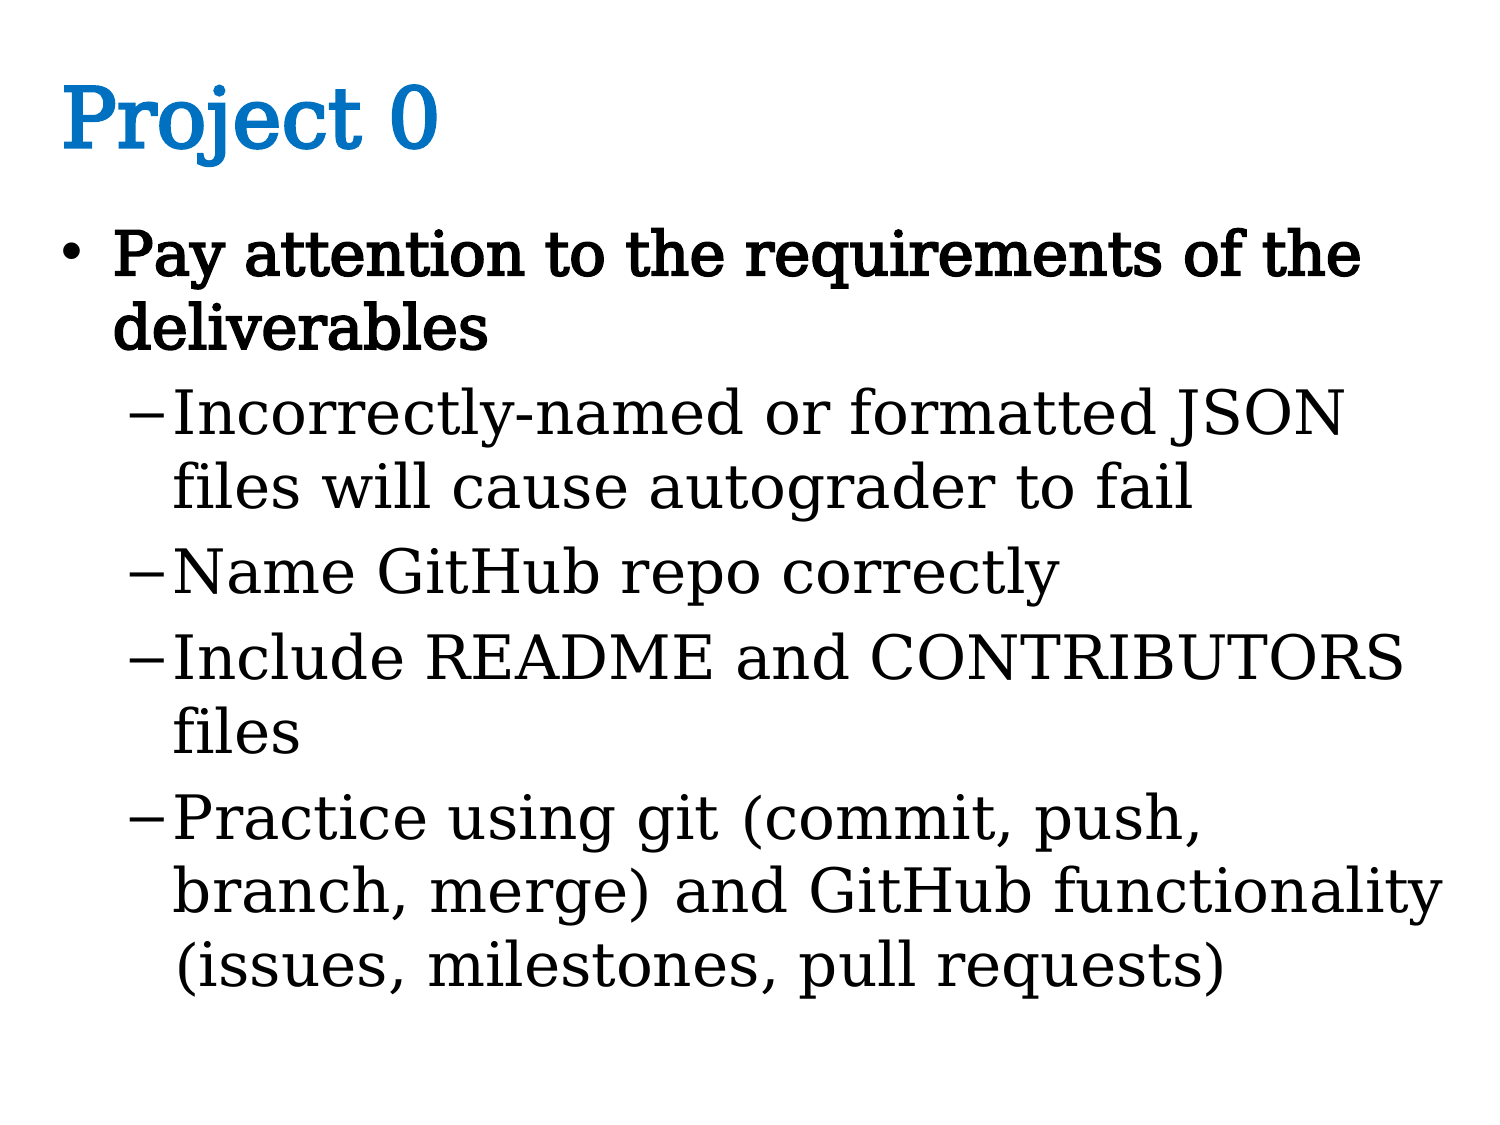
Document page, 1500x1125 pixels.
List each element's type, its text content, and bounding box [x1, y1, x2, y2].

title Project 0 [45, 47, 1465, 180]
list Pay attention to the requirements of the deliverables Incorrectly-named or formatted JSON files will cause autograder to fail Name GitHub repo correctly Include README and CONTRIBUTORS files Practice using git (commit, push, branch, merge) and GitHub functionality (issues, milestones, pull requests) [45, 206, 1465, 1043]
